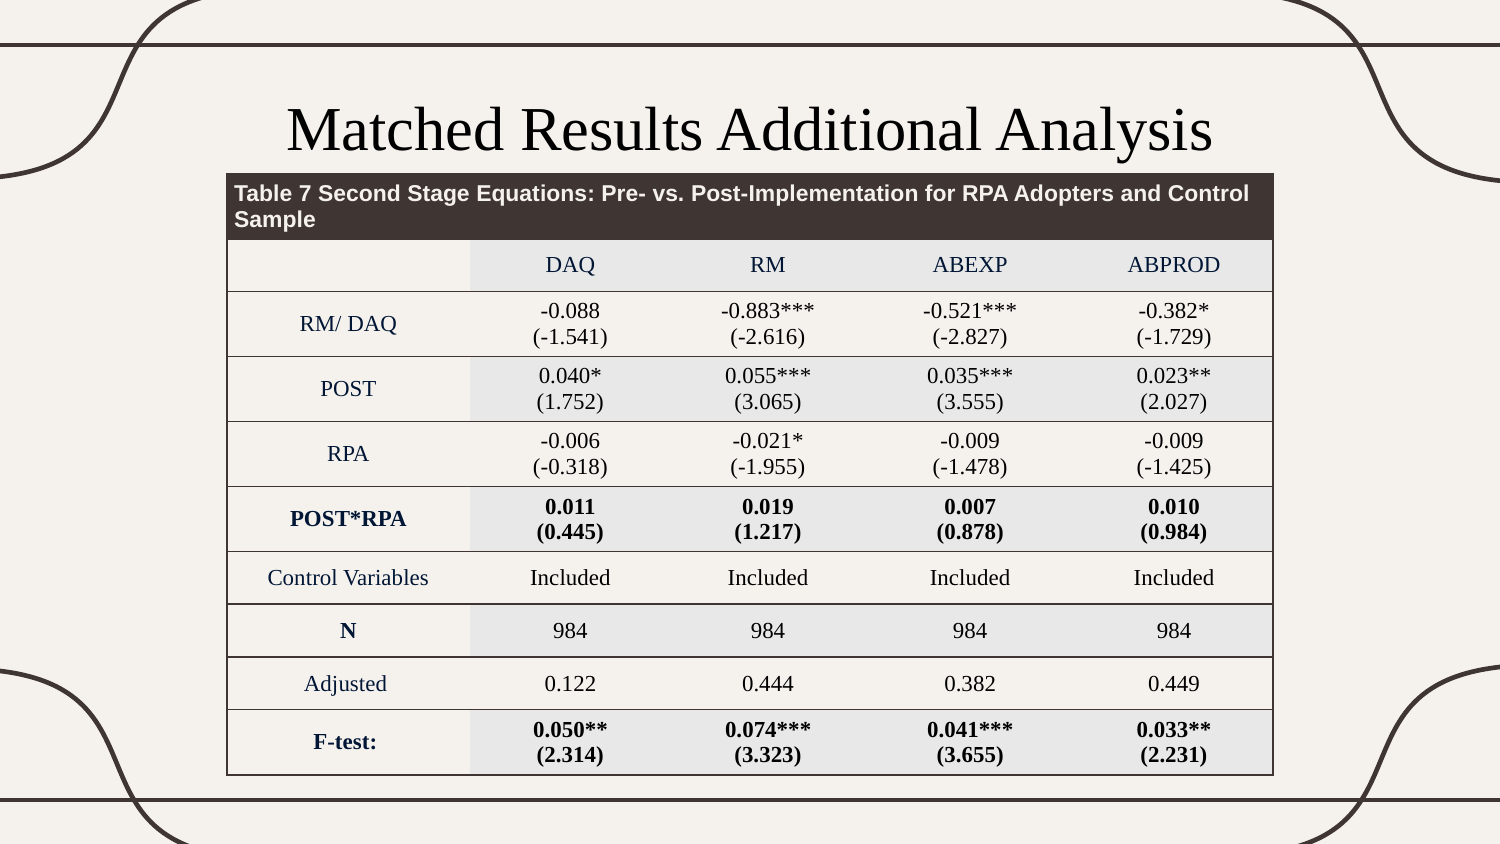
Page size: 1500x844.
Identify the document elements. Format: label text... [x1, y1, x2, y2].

title Matched Results Additional Analysis [116, 72, 1383, 167]
